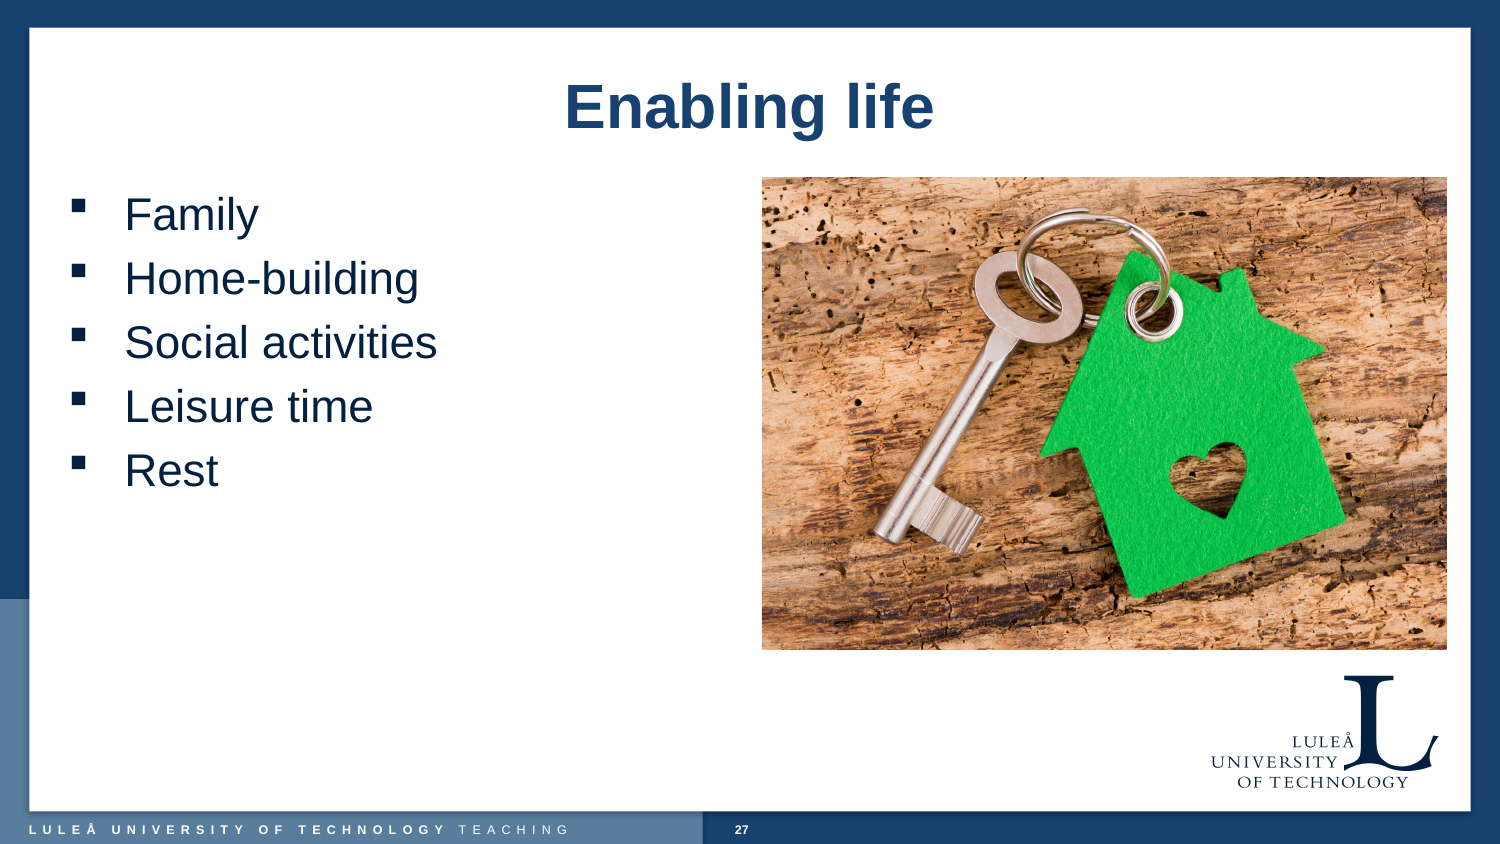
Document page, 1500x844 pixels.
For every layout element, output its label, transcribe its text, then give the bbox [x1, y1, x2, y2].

list Family Home-building Social activities Leisure time Rest [53, 178, 739, 650]
title Enabling life [53, 29, 1447, 178]
picture [761, 176, 1448, 650]
